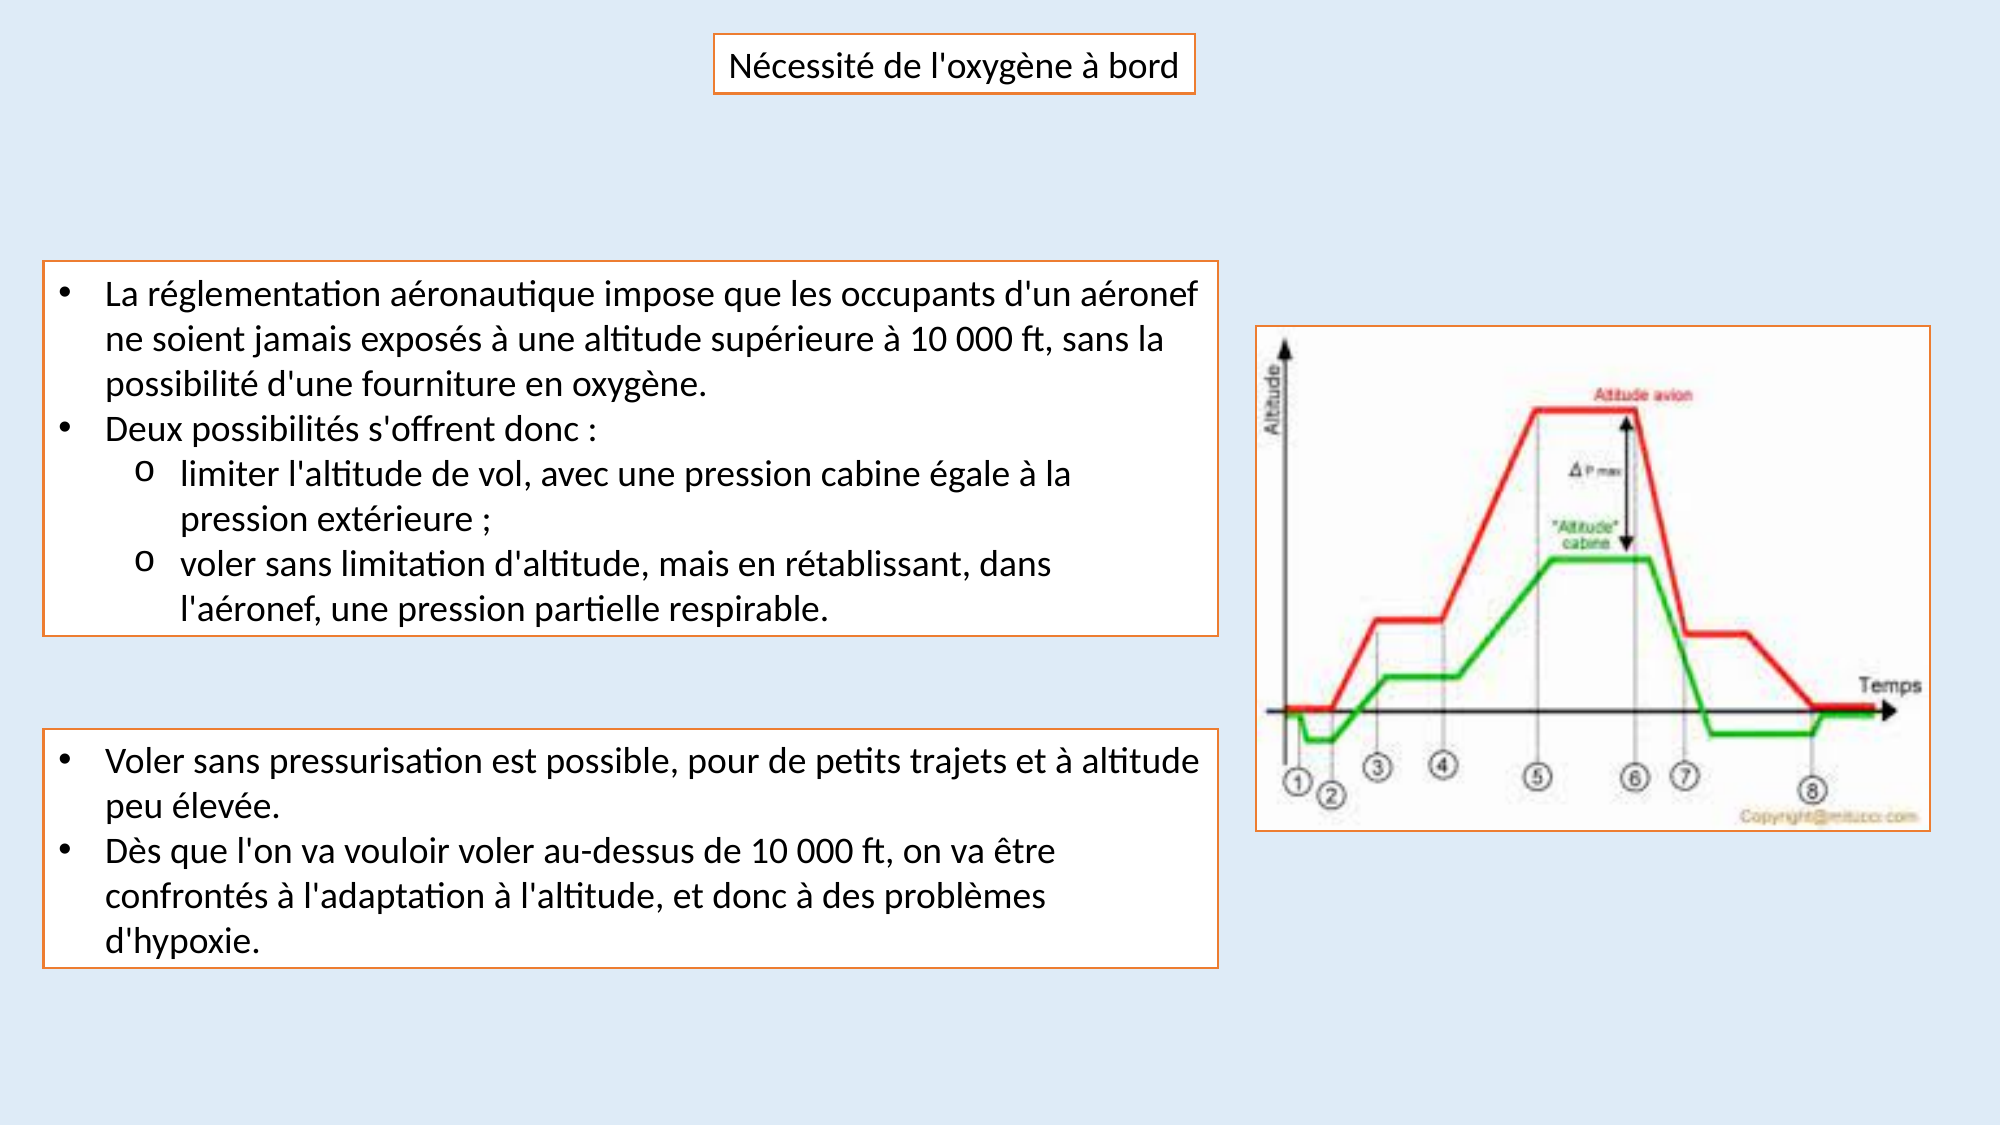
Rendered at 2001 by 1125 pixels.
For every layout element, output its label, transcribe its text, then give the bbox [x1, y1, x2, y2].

text_box Voler sans pressurisation est possible, pour de petits trajets et à altitude peu élevée. Dès que l'on va vouloir voler au-dessus de 10 000 ft, on va être confrontés à l'adaptation à l'altitude, et donc à des problèmes d'hypoxie. [42, 728, 1219, 969]
text_box La réglementation aéronautique impose que les occupants d'un aéronef ne soient jamais exposés à une altitude supérieure à 10 000 ft, sans la possibilité d'une fourniture en oxygène. Deux possibilités s'offrent donc : limiter l'altitude de vol, avec une pression cabine égale à la pression extérieure ; voler sans limitation d'altitude, mais en rétablissant, dans l'aéronef, une pression partielle respirable. [42, 260, 1219, 637]
text_box Nécessité de l'oxygène à bord [713, 33, 1196, 95]
picture [1257, 326, 1930, 831]
